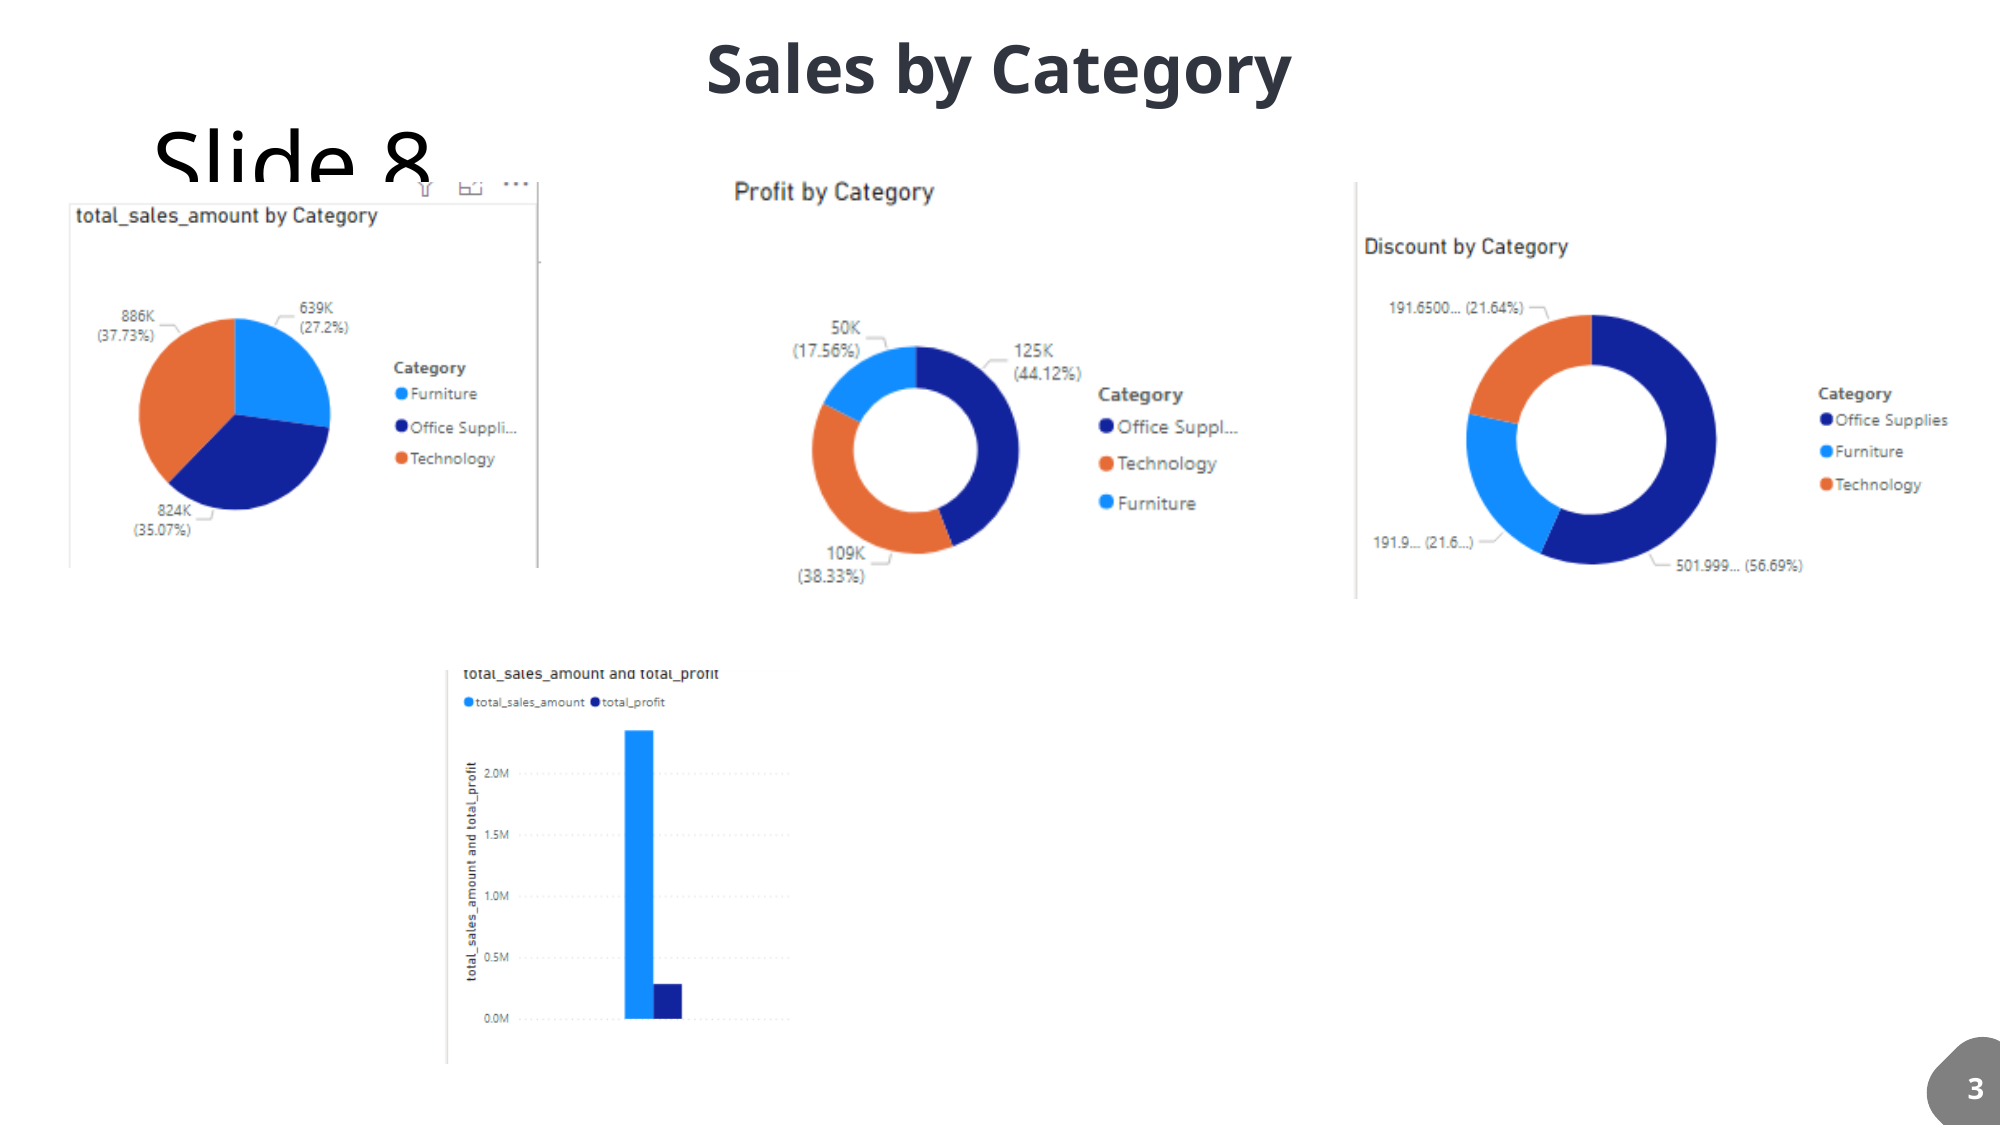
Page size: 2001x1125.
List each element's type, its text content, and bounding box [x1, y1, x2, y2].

title Slide 8 [137, 59, 1863, 278]
picture [47, 182, 542, 568]
text_box Sales by Category [706, 27, 1294, 59]
picture [444, 670, 800, 1064]
picture [715, 161, 1285, 643]
text_box 3 [1952, 1063, 2000, 1113]
picture [1353, 182, 1979, 599]
text_box [1925, 1035, 2000, 1125]
